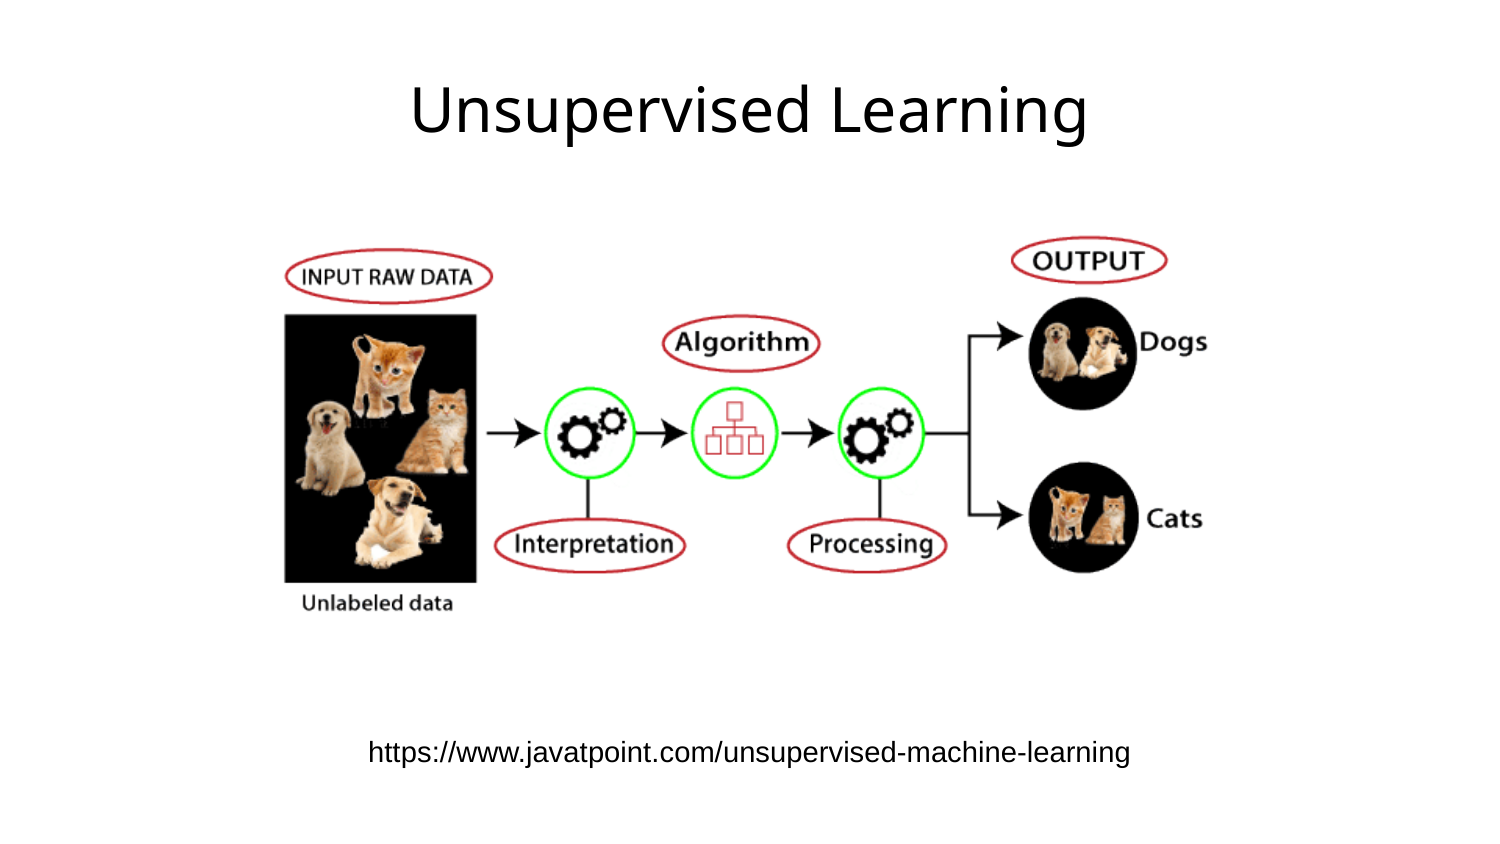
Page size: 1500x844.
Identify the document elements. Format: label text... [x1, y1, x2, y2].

text_box https://www.javatpoint.com/unsupervised-machine-learning [333, 725, 1167, 776]
title Unsupervised Learning [75, 67, 1425, 147]
picture [281, 187, 1219, 657]
